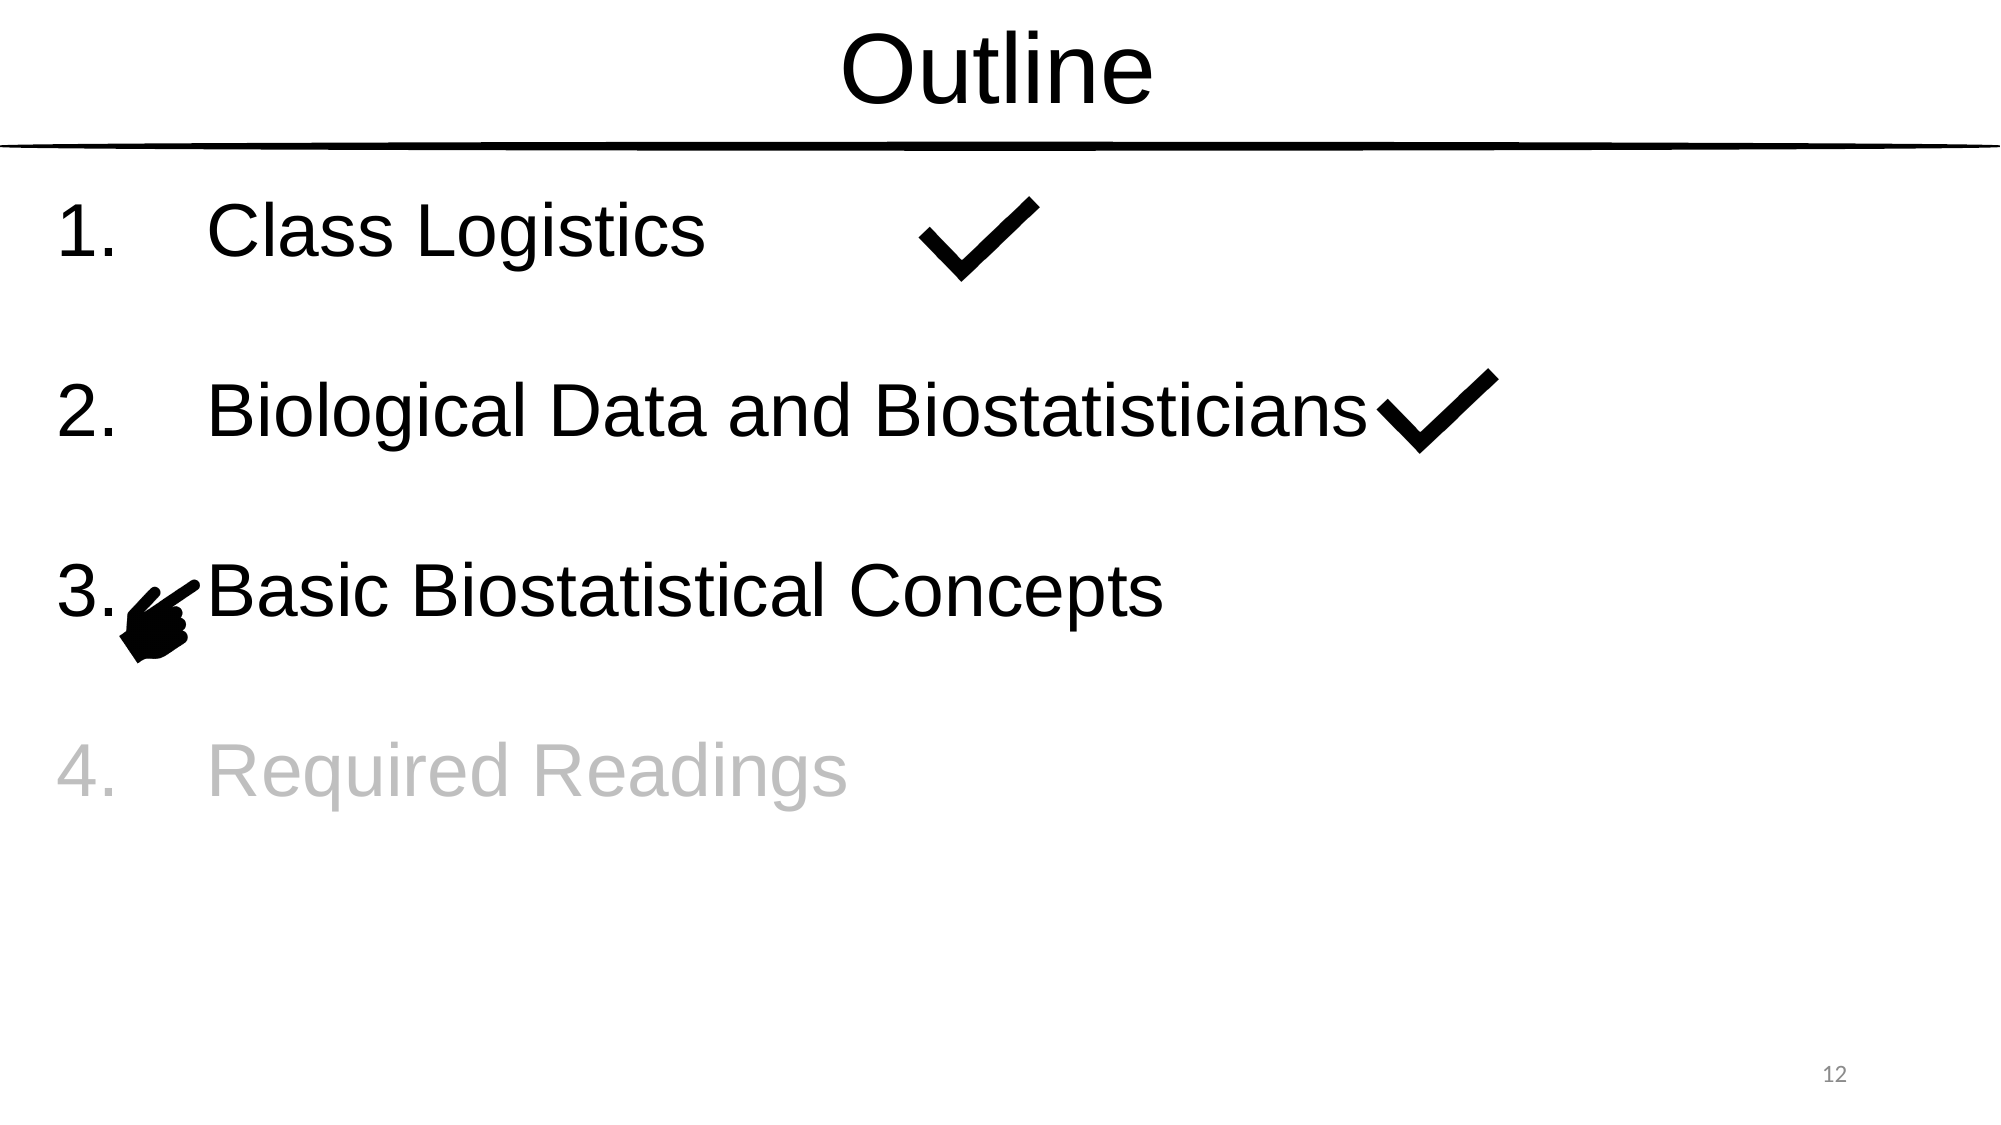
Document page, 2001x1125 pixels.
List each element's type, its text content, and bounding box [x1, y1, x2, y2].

slide_number 12 [1412, 1042, 1863, 1103]
title Outline [135, 12, 1861, 131]
picture [915, 175, 1042, 302]
picture [1374, 347, 1501, 474]
picture [89, 542, 241, 693]
text_box Class Logistics Biological Data and Biostatisticians Basic Biostatistical Concepts Required Readings [42, 174, 1955, 819]
text_box [0, 142, 2000, 150]
